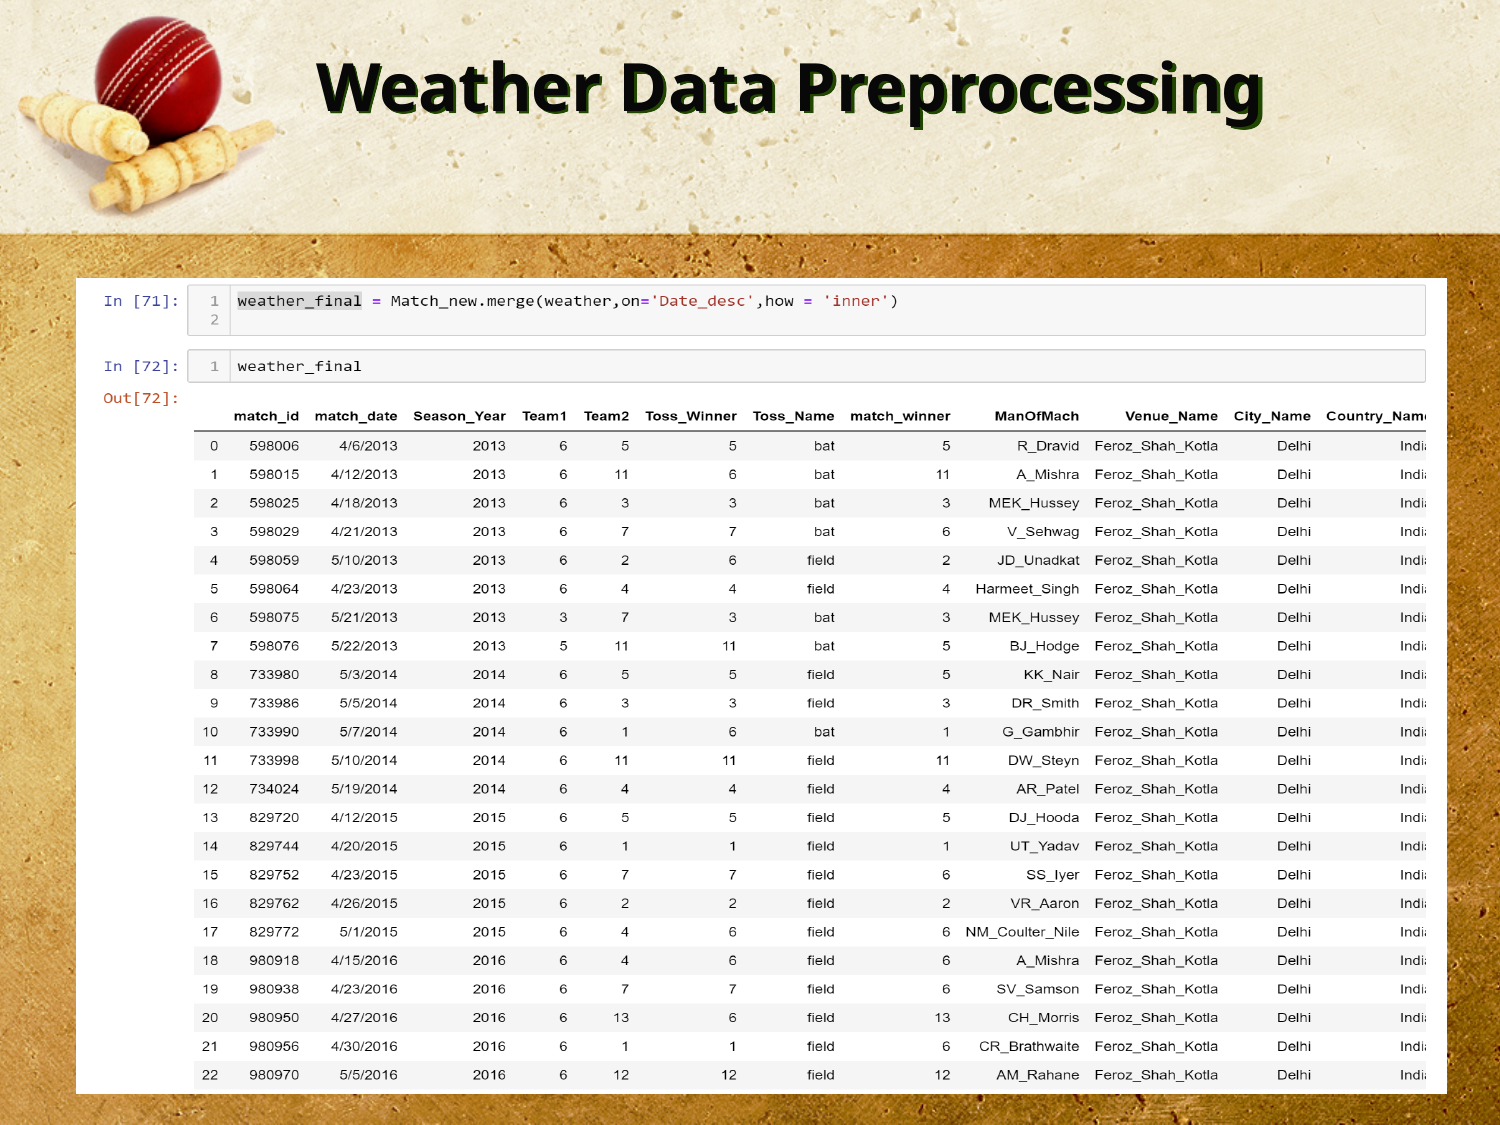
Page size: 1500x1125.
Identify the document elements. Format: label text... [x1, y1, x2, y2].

picture [0, 0, 1500, 1125]
title Weather Data Preprocessing [300, 30, 1318, 138]
